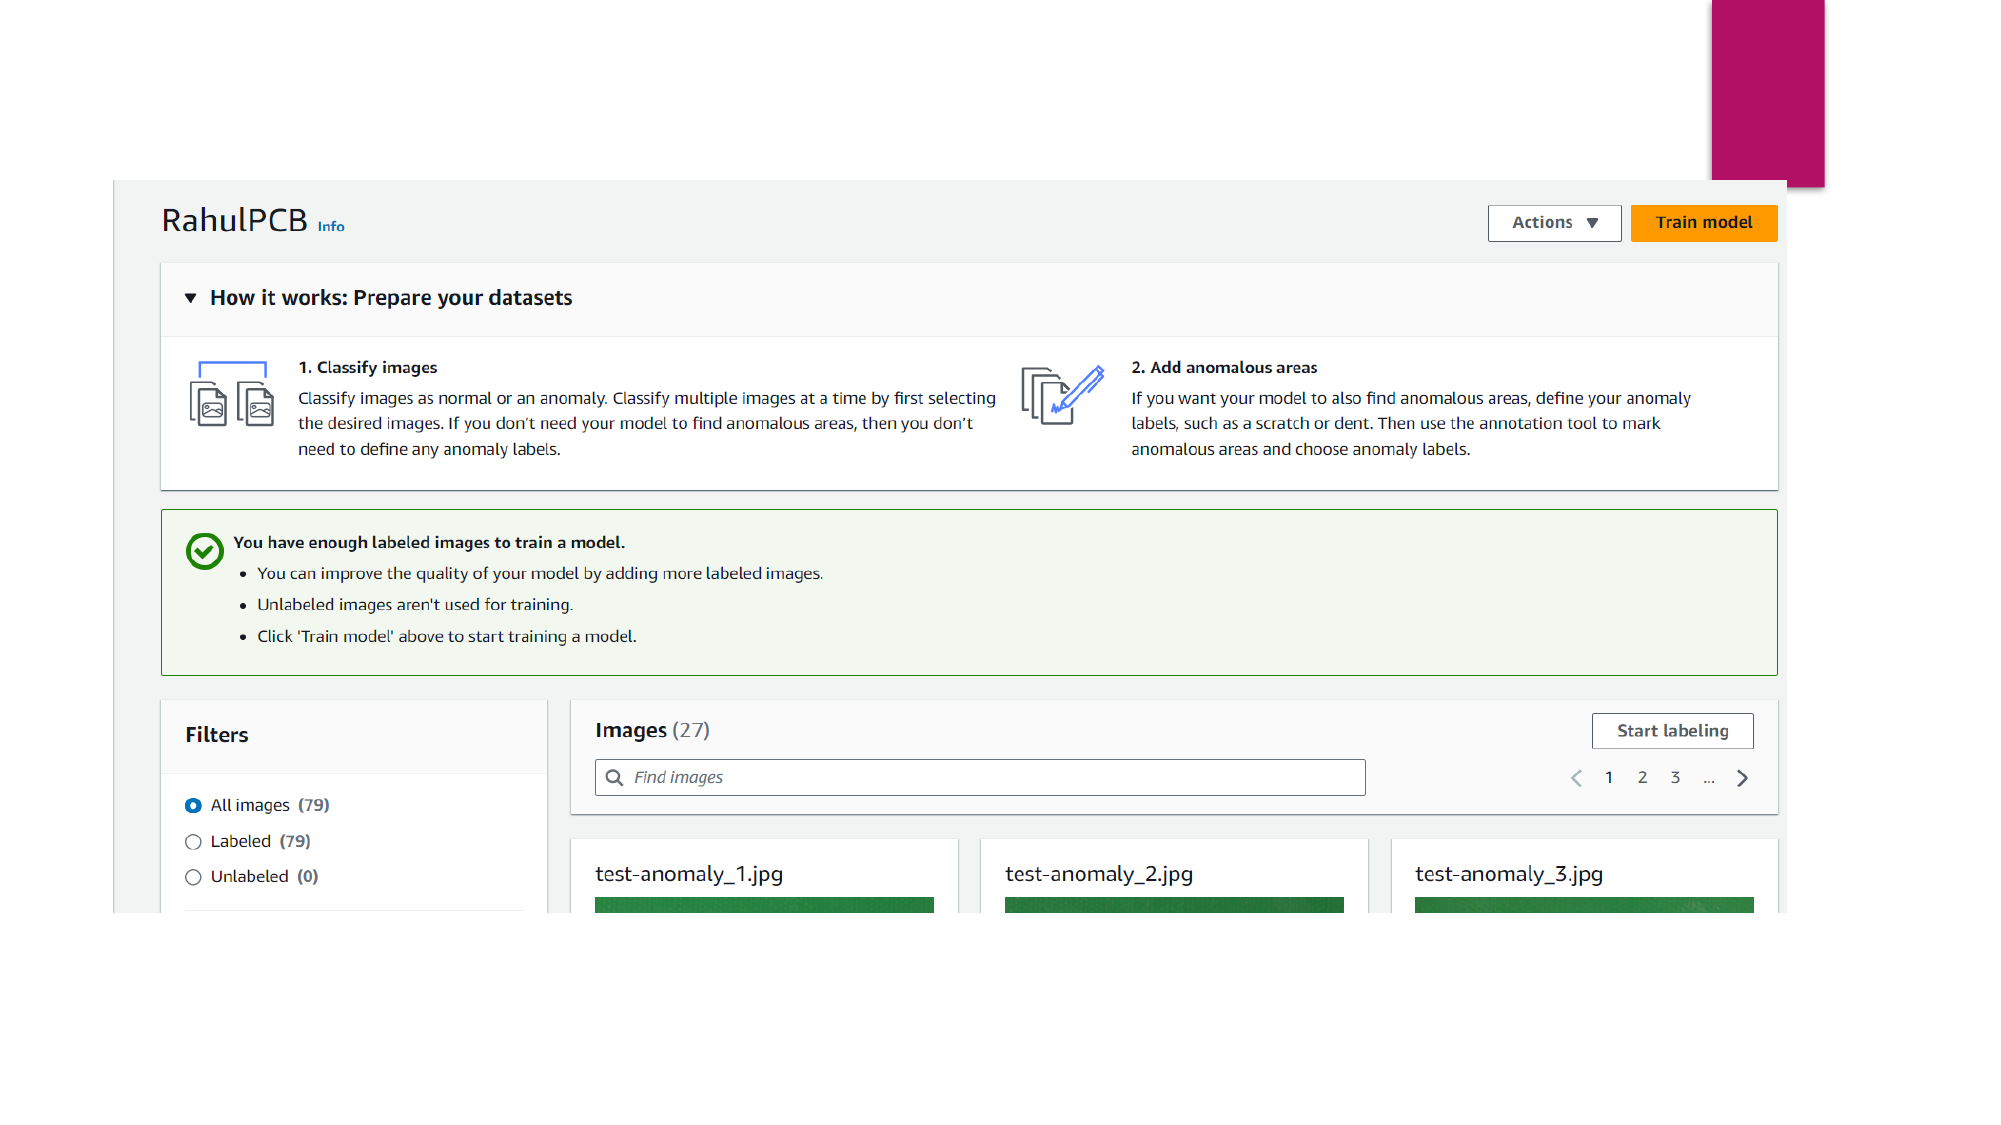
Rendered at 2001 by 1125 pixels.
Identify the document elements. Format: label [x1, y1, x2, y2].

picture [113, 180, 1787, 913]
